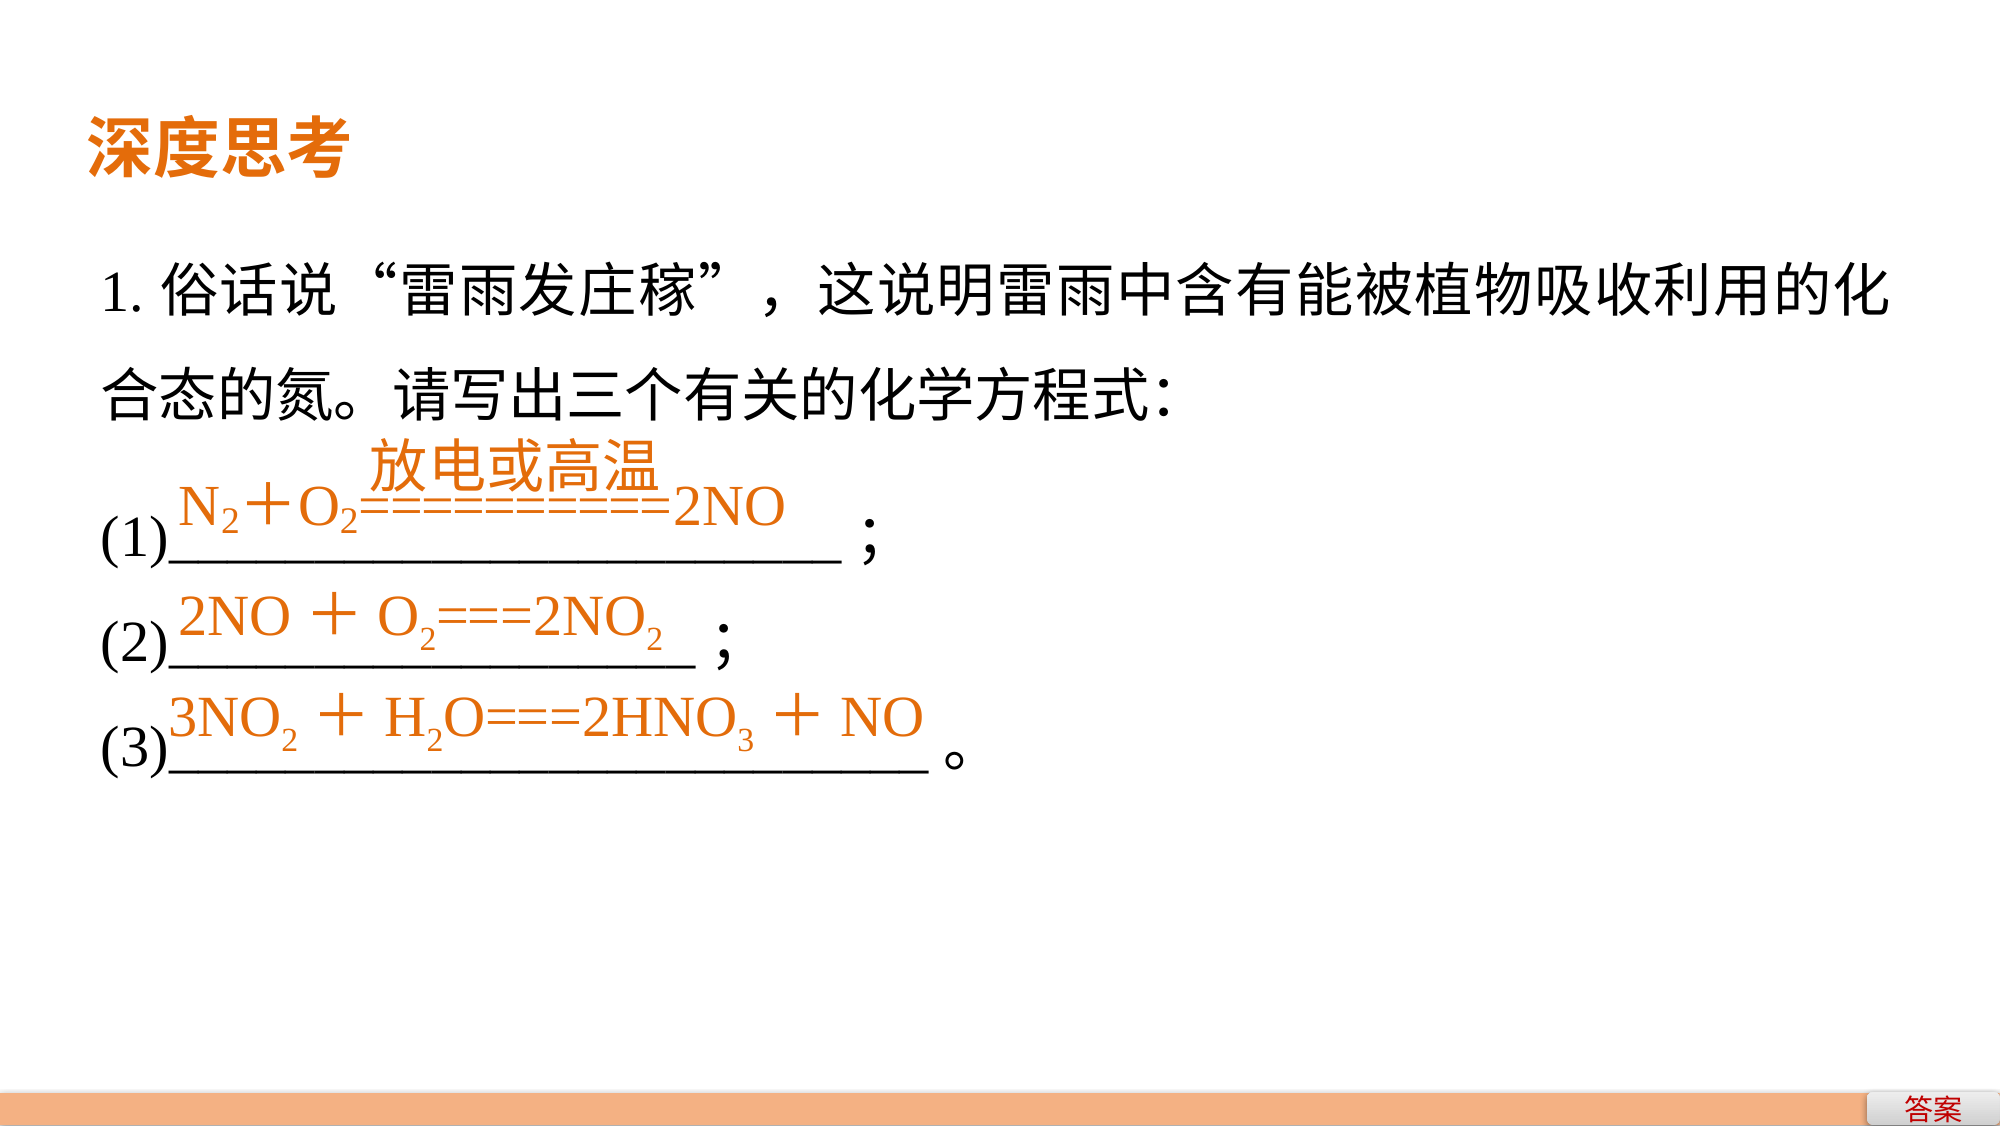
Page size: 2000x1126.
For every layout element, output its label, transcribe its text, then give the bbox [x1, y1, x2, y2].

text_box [178, 422, 835, 565]
text_box 深度思考 [66, 95, 430, 196]
text_box 2NO＋O2===2NO2 [163, 570, 679, 665]
text_box 3NO2＋H2O===2HNO3＋NO [153, 670, 940, 766]
text_box [0, 1092, 1866, 1126]
text_box 1.俗话说“雷雨发庄稼”，这说明雷雨中含有能被植物吸收利用的化合态的氮。请写出三个有关的化学方程式： (1)_______________________； (2)__________________； (3)__________________________。 [80, 208, 1913, 788]
text_box 答案 [1866, 1091, 2000, 1126]
